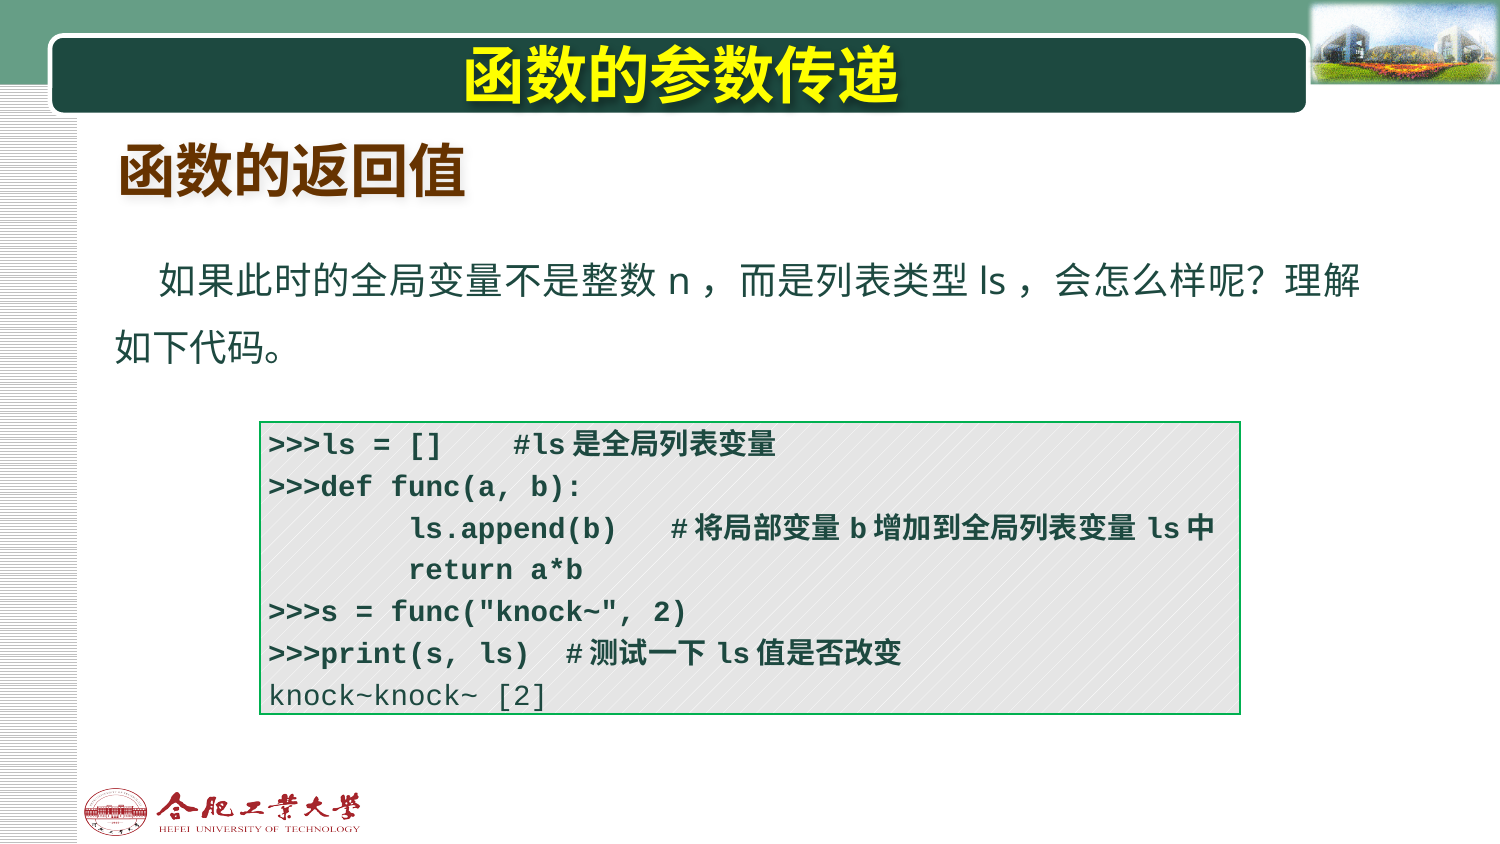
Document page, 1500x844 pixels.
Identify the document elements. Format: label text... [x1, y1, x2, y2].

table_header >>>ls = [] #ls是全局列表变量 >>>def func(a, b): ls.append(b) #将局部变量b增加到全局列表变量ls中 return a*b >>>s = func("knock~", 2) >>>print(s, ls) #测试一下ls值是否改变 knock~knock~ [2] [261, 423, 1239, 713]
title 函数的参数传递 [75, 39, 1288, 109]
picture [1313, 6, 1495, 79]
text_box 如果此时的全局变量不是整数n，而是列表类型ls，会怎么样呢？理解如下代码。 [100, 226, 1376, 377]
text_box 函数的返回值 [102, 126, 482, 212]
picture [78, 785, 372, 841]
